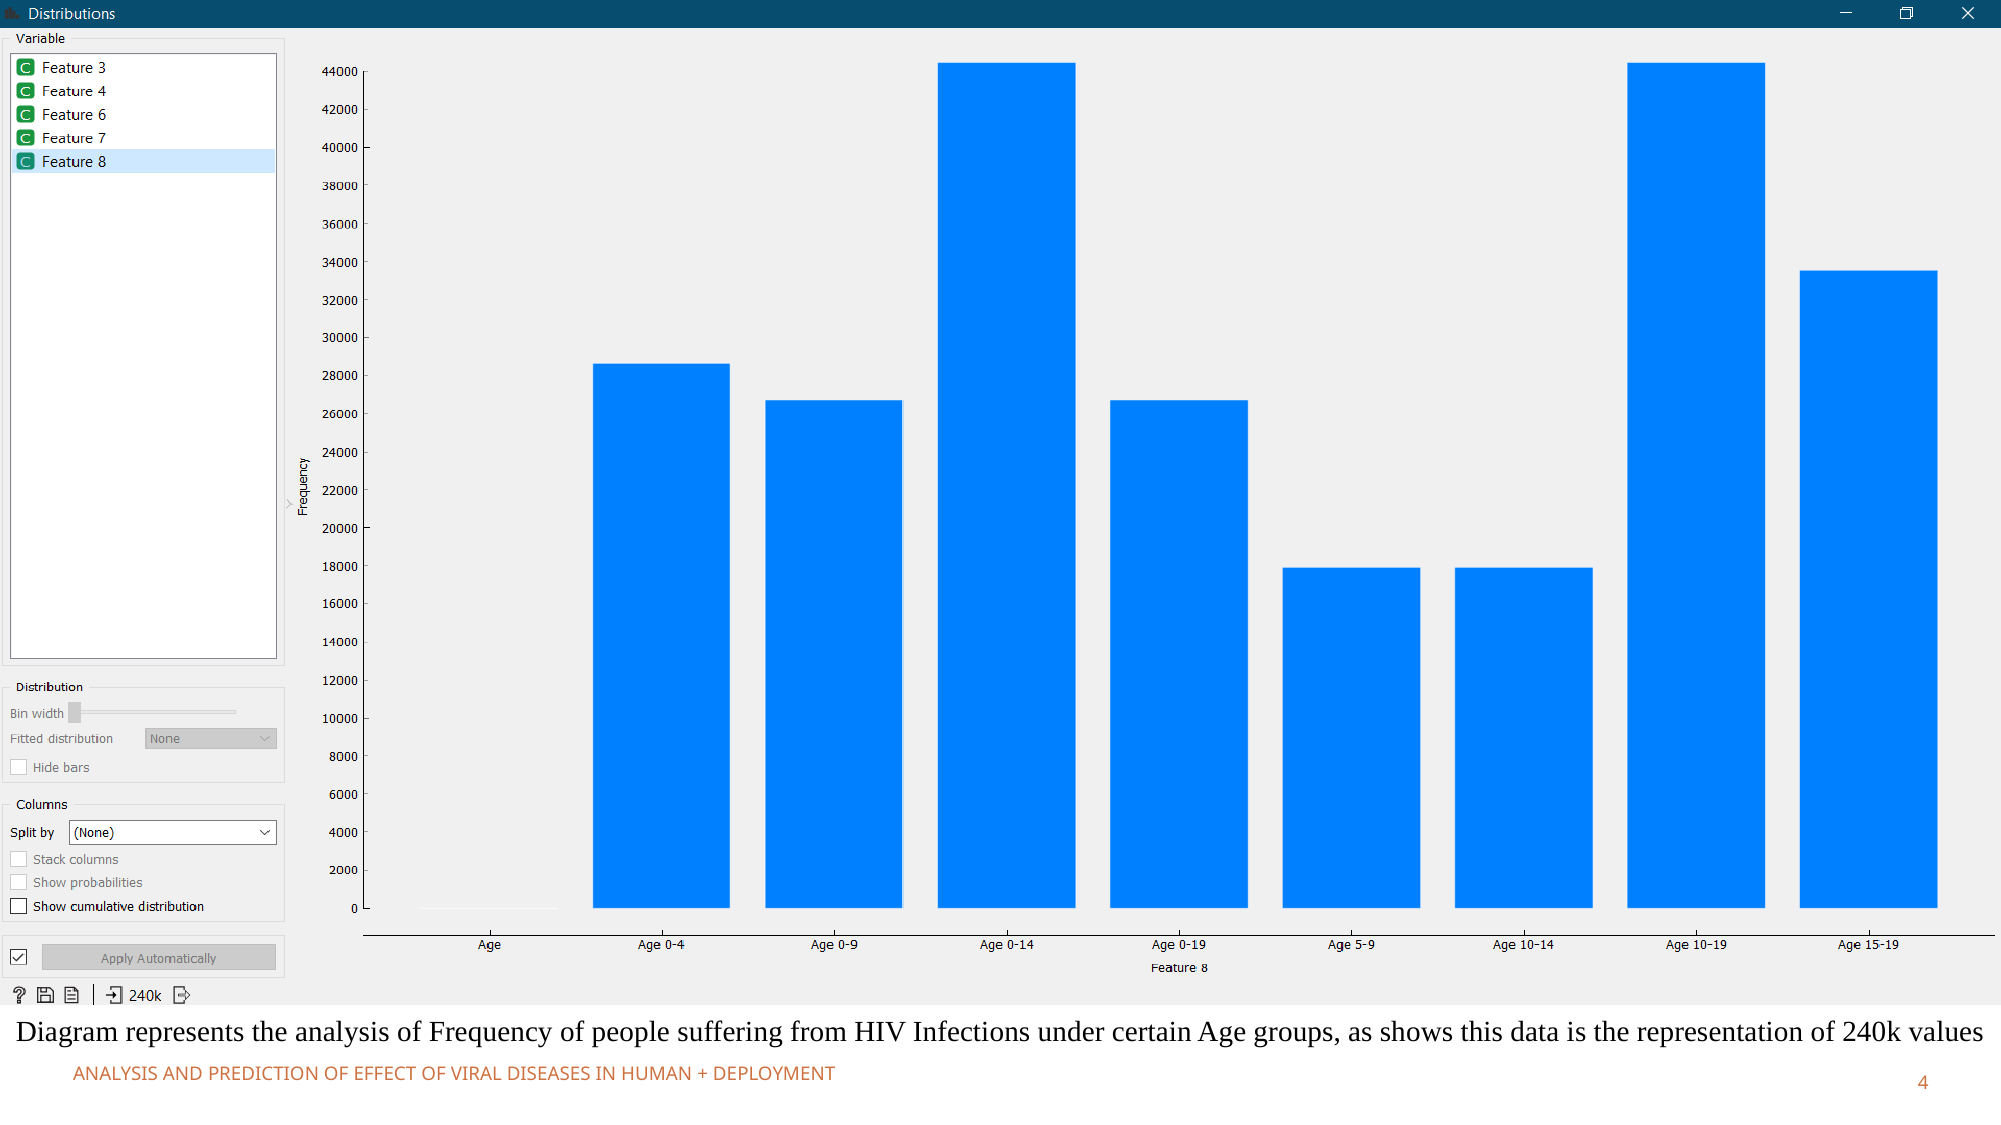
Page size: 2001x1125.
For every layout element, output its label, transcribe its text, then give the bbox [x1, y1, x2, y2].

picture [0, 29, 2001, 1005]
picture [5, 8, 19, 18]
slide_number 4 [1770, 1055, 1944, 1114]
text_box Diagram represents the analysis of Frequency of people suffering from HIV Infections under certain Age groups, as shows this data is the representation of 240k values [0, 1013, 2000, 1055]
footer ANALYSIS AND PREDICTION OF EFFECT OF VIRAL DISEASES IN HUMAN + DEPLOYMENT [58, 1055, 1177, 1114]
